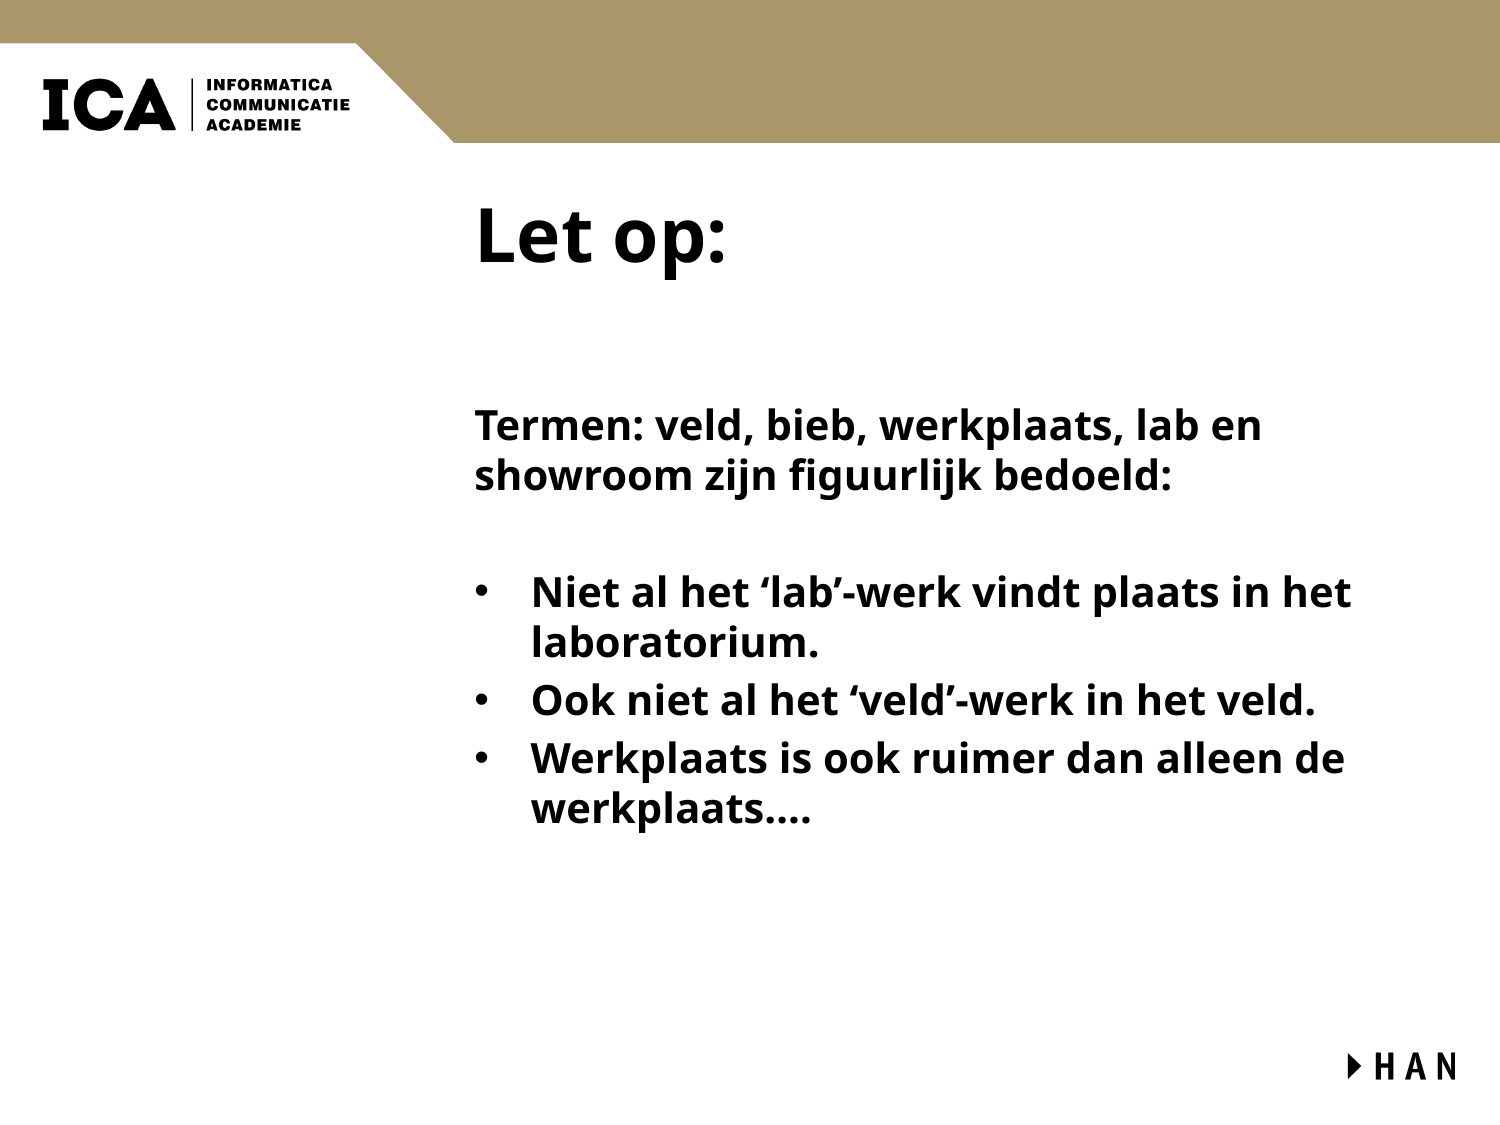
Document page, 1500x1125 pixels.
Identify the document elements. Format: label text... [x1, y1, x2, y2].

title Let op: [459, 179, 1459, 294]
list Termen: veld, bieb, werkplaats, lab en showroom zijn figuurlijk bedoeld: Niet al het ‘lab’-werk vindt plaats in het laboratorium. Ook niet al het ‘veld’-werk in het veld. Werkplaats is ook ruimer dan alleen de werkplaats…. [459, 391, 1455, 1005]
